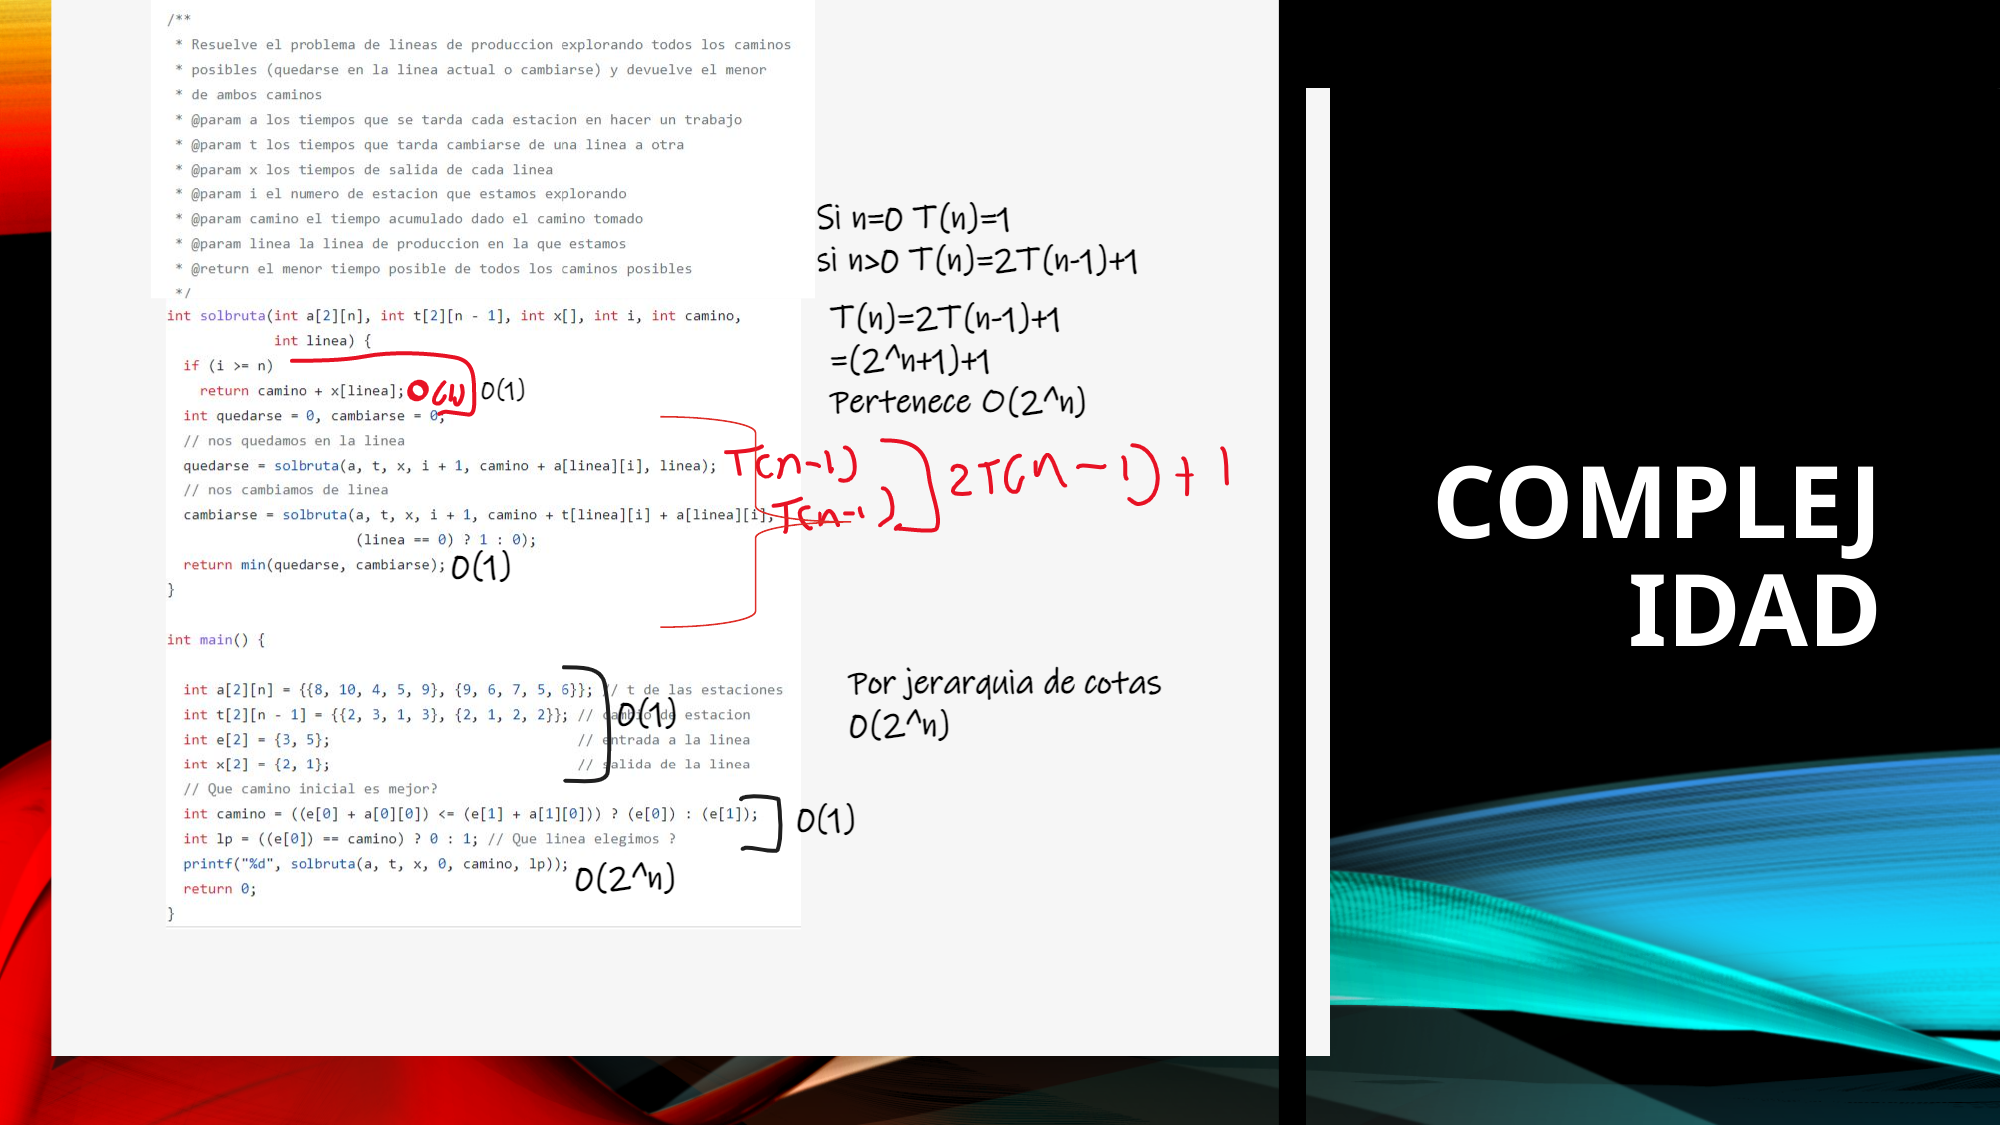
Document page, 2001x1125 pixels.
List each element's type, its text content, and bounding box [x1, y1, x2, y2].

text_box COMPLEJIDAD [1400, 237, 1898, 676]
picture [0, 0, 2000, 1125]
